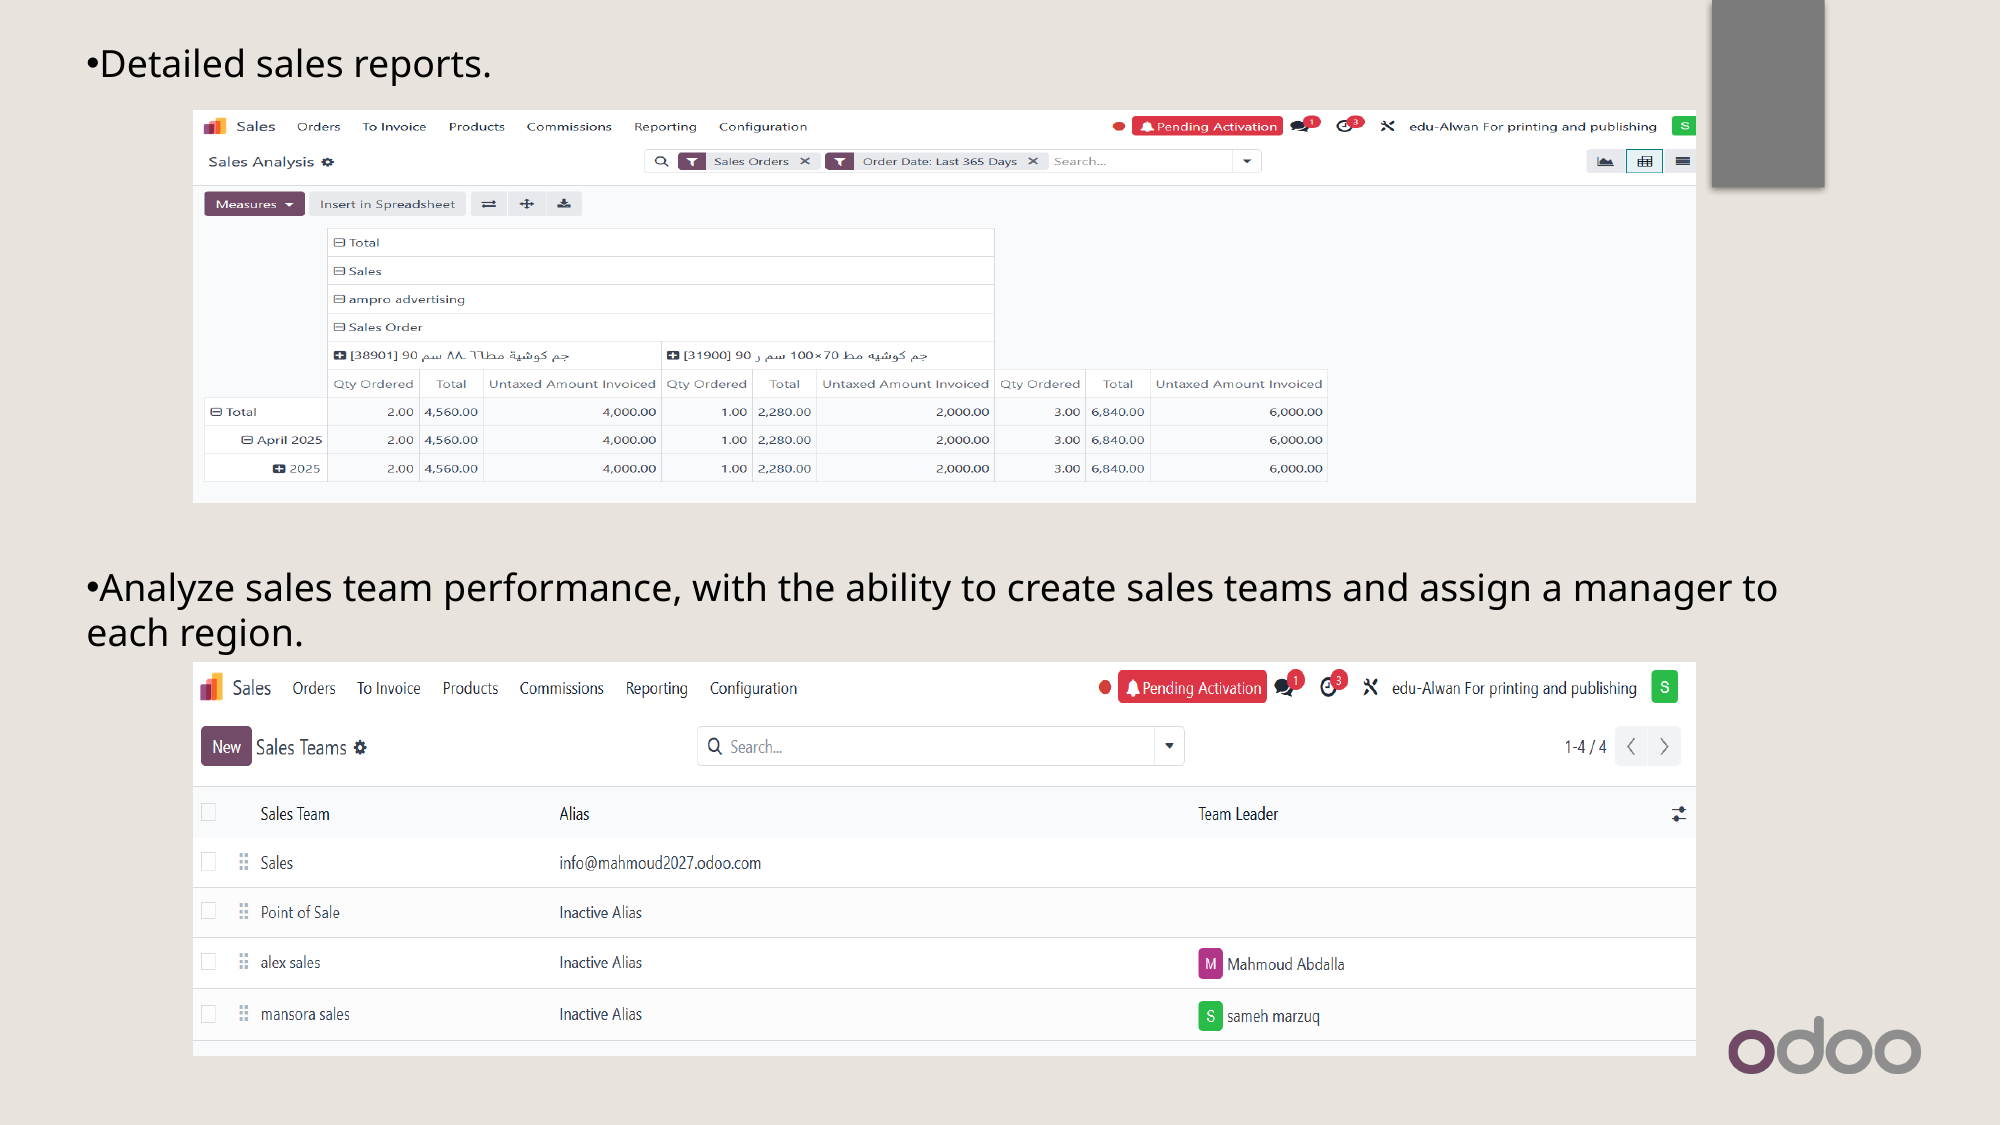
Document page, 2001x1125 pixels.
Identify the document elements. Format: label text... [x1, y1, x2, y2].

text_box Analyze sales team performance, with the ability to create sales teams and assign a manager to each region. [71, 556, 1818, 662]
picture [192, 109, 1697, 503]
picture [192, 662, 1697, 1056]
picture [1728, 1016, 1921, 1074]
text_box Detailed sales reports. [71, 32, 1818, 137]
